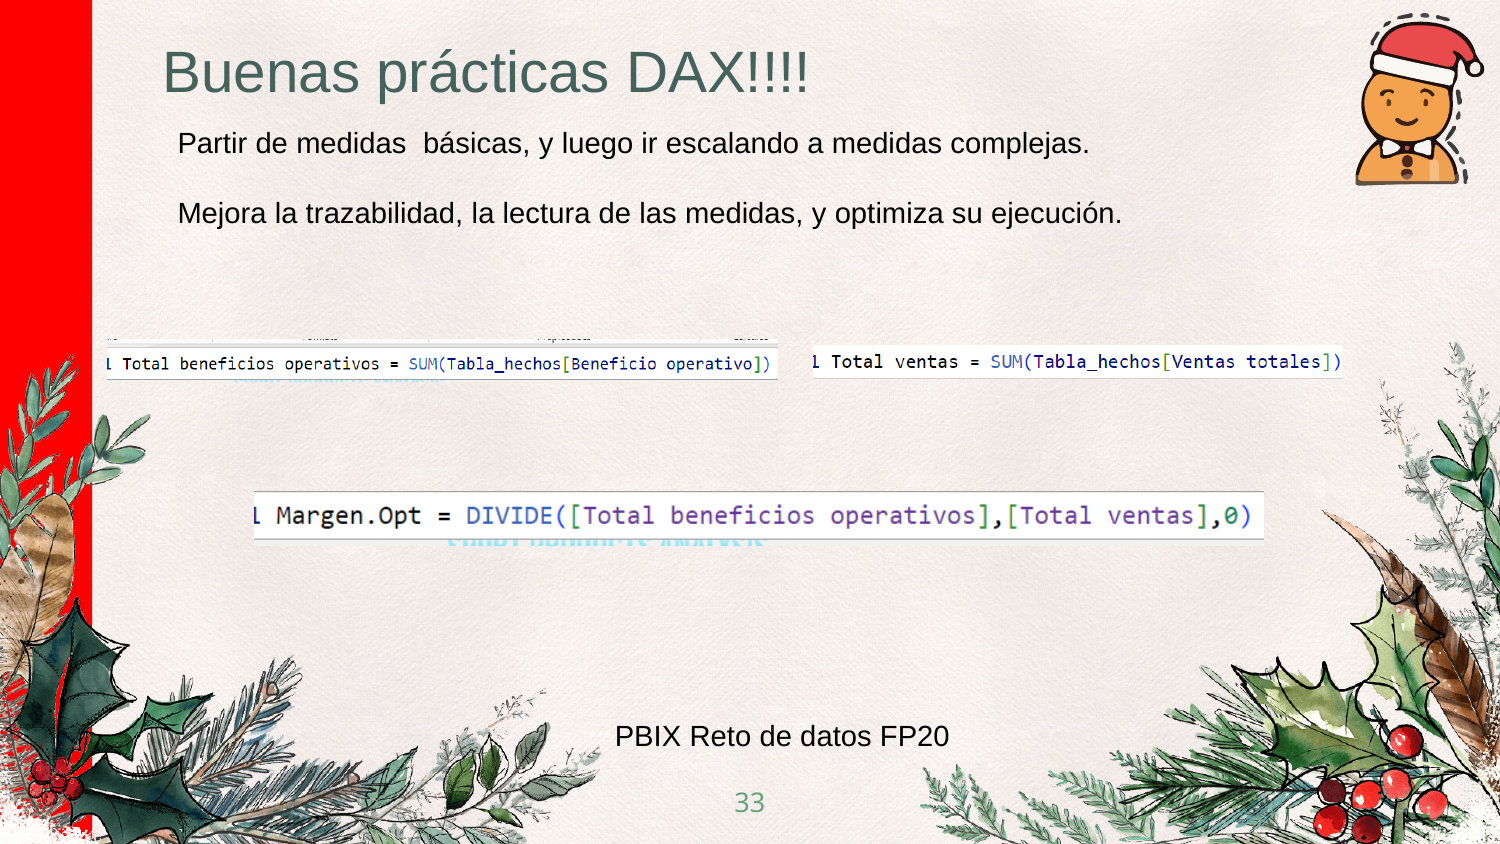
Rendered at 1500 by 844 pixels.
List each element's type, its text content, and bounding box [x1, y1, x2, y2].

text_box PBIX Reto de datos FP20 [600, 709, 1326, 760]
text_box Partir de medidas básicas, y luego ir escalando a medidas complejas. Mejora la trazabilidad, la lectura de las medidas, y optimiza su ejecución. [162, 116, 1264, 237]
picture [0, 0, 1500, 844]
text_box Buenas prácticas DAX!!!! [147, 0, 1480, 119]
slide_number 33 [705, 770, 795, 814]
